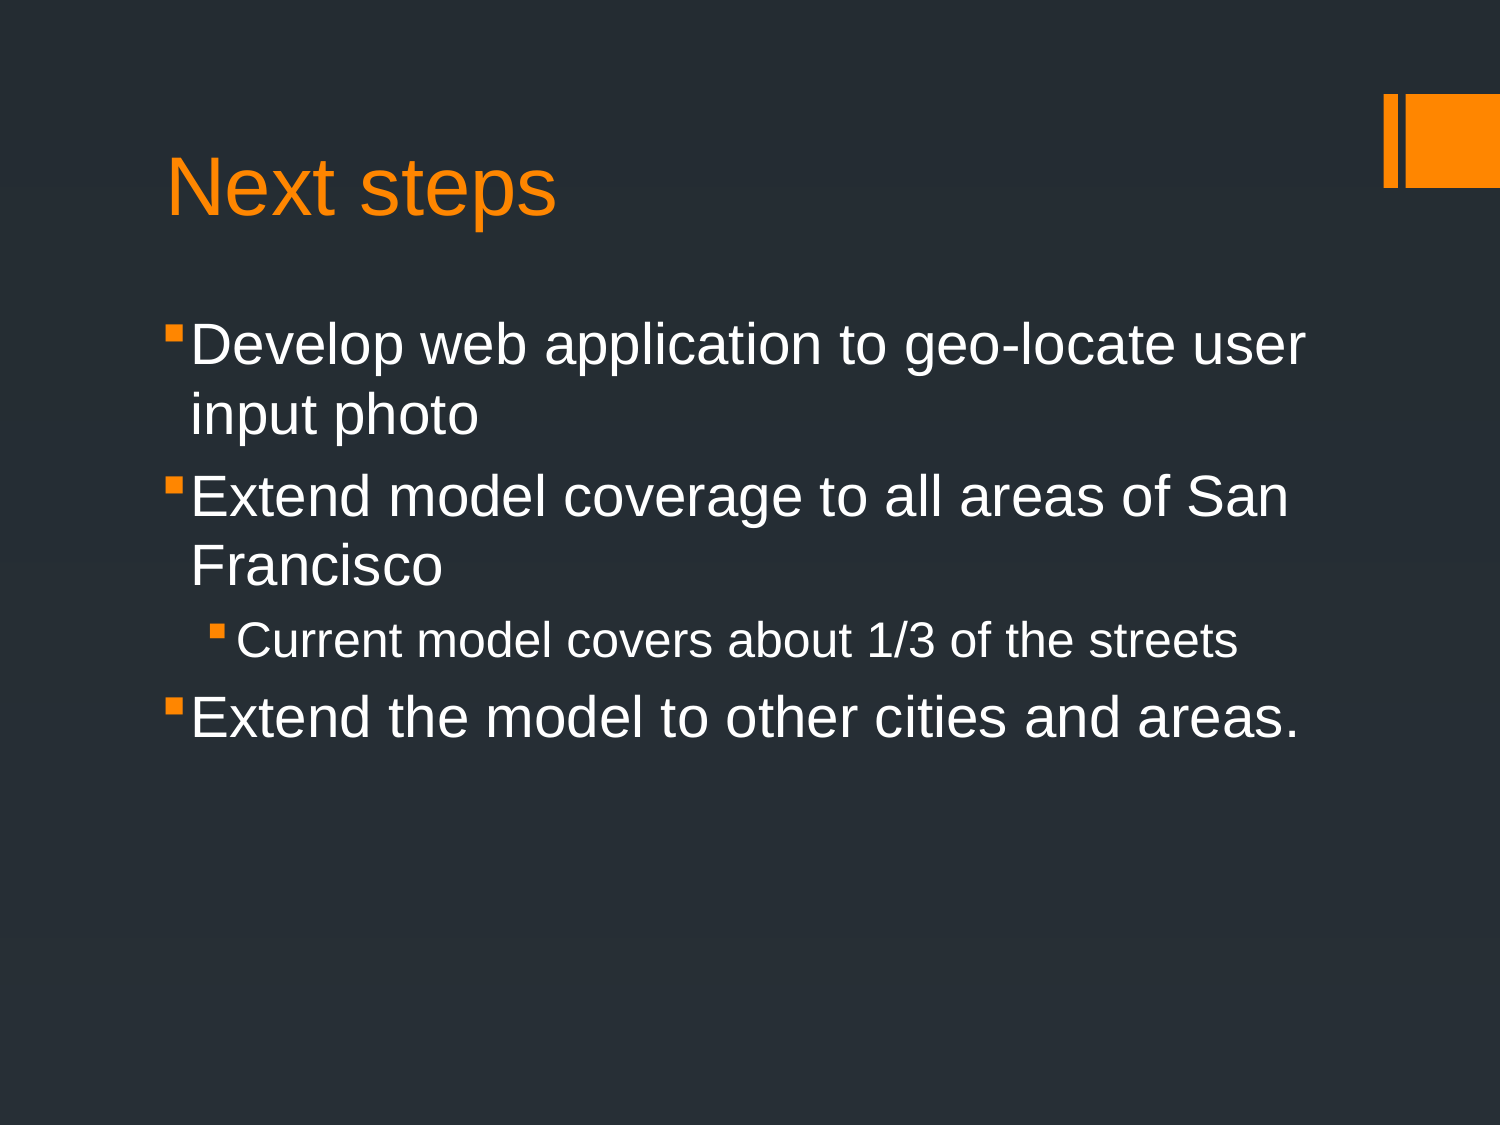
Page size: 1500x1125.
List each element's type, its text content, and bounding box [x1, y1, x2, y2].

title Next steps [150, 50, 1350, 240]
list Develop web application to geo-locate user input photo Extend model coverage to all areas of San Francisco Current model covers about 1/3 of the streets Extend the model to other cities and areas. [138, 298, 1339, 880]
